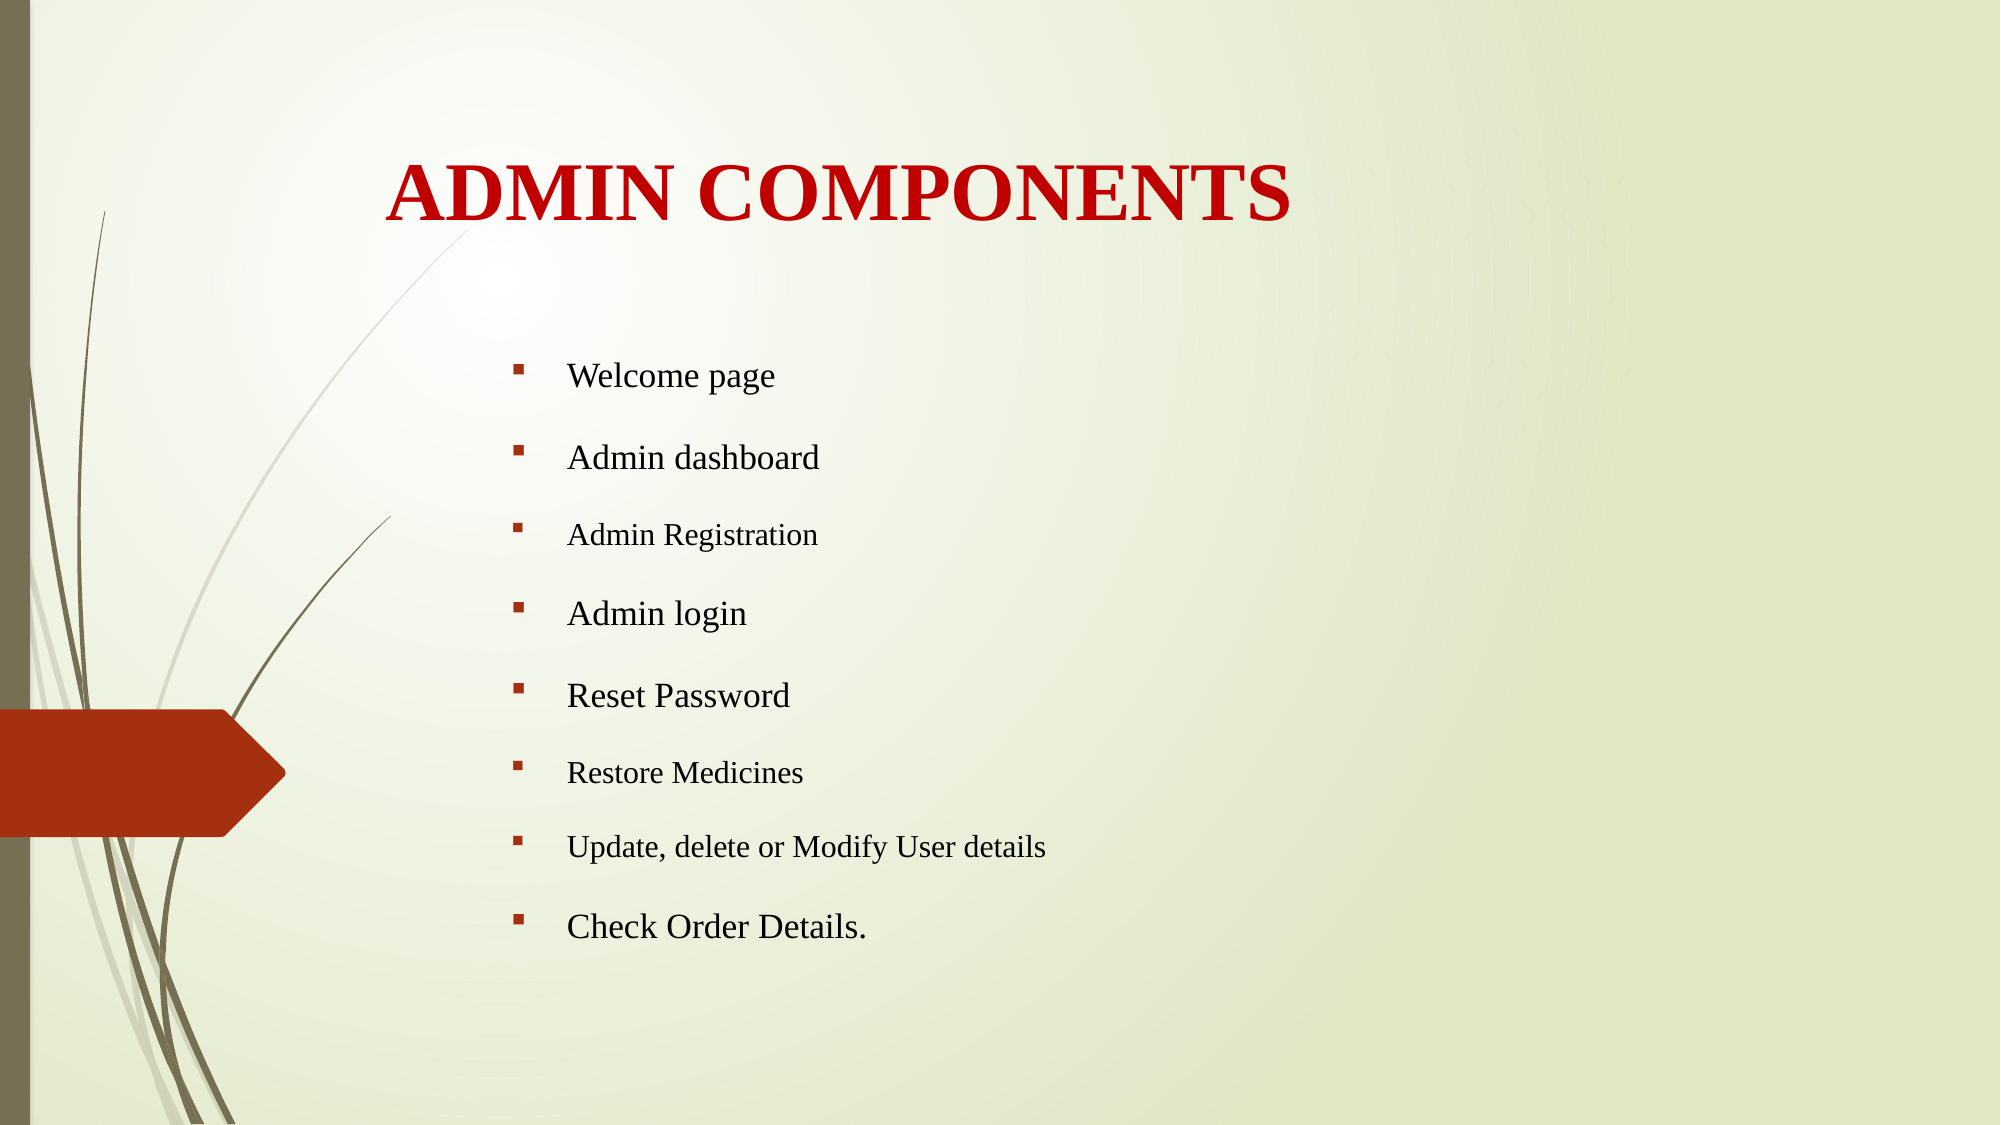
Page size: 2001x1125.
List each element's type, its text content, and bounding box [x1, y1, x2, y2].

title ADMIN COMPONENTS [112, 112, 1566, 245]
subtitle Welcome page Admin dashboard Admin Registration Admin login Reset Password Restore Medicines Update, delete or Modify User details Check Order Details. [495, 323, 1317, 1013]
